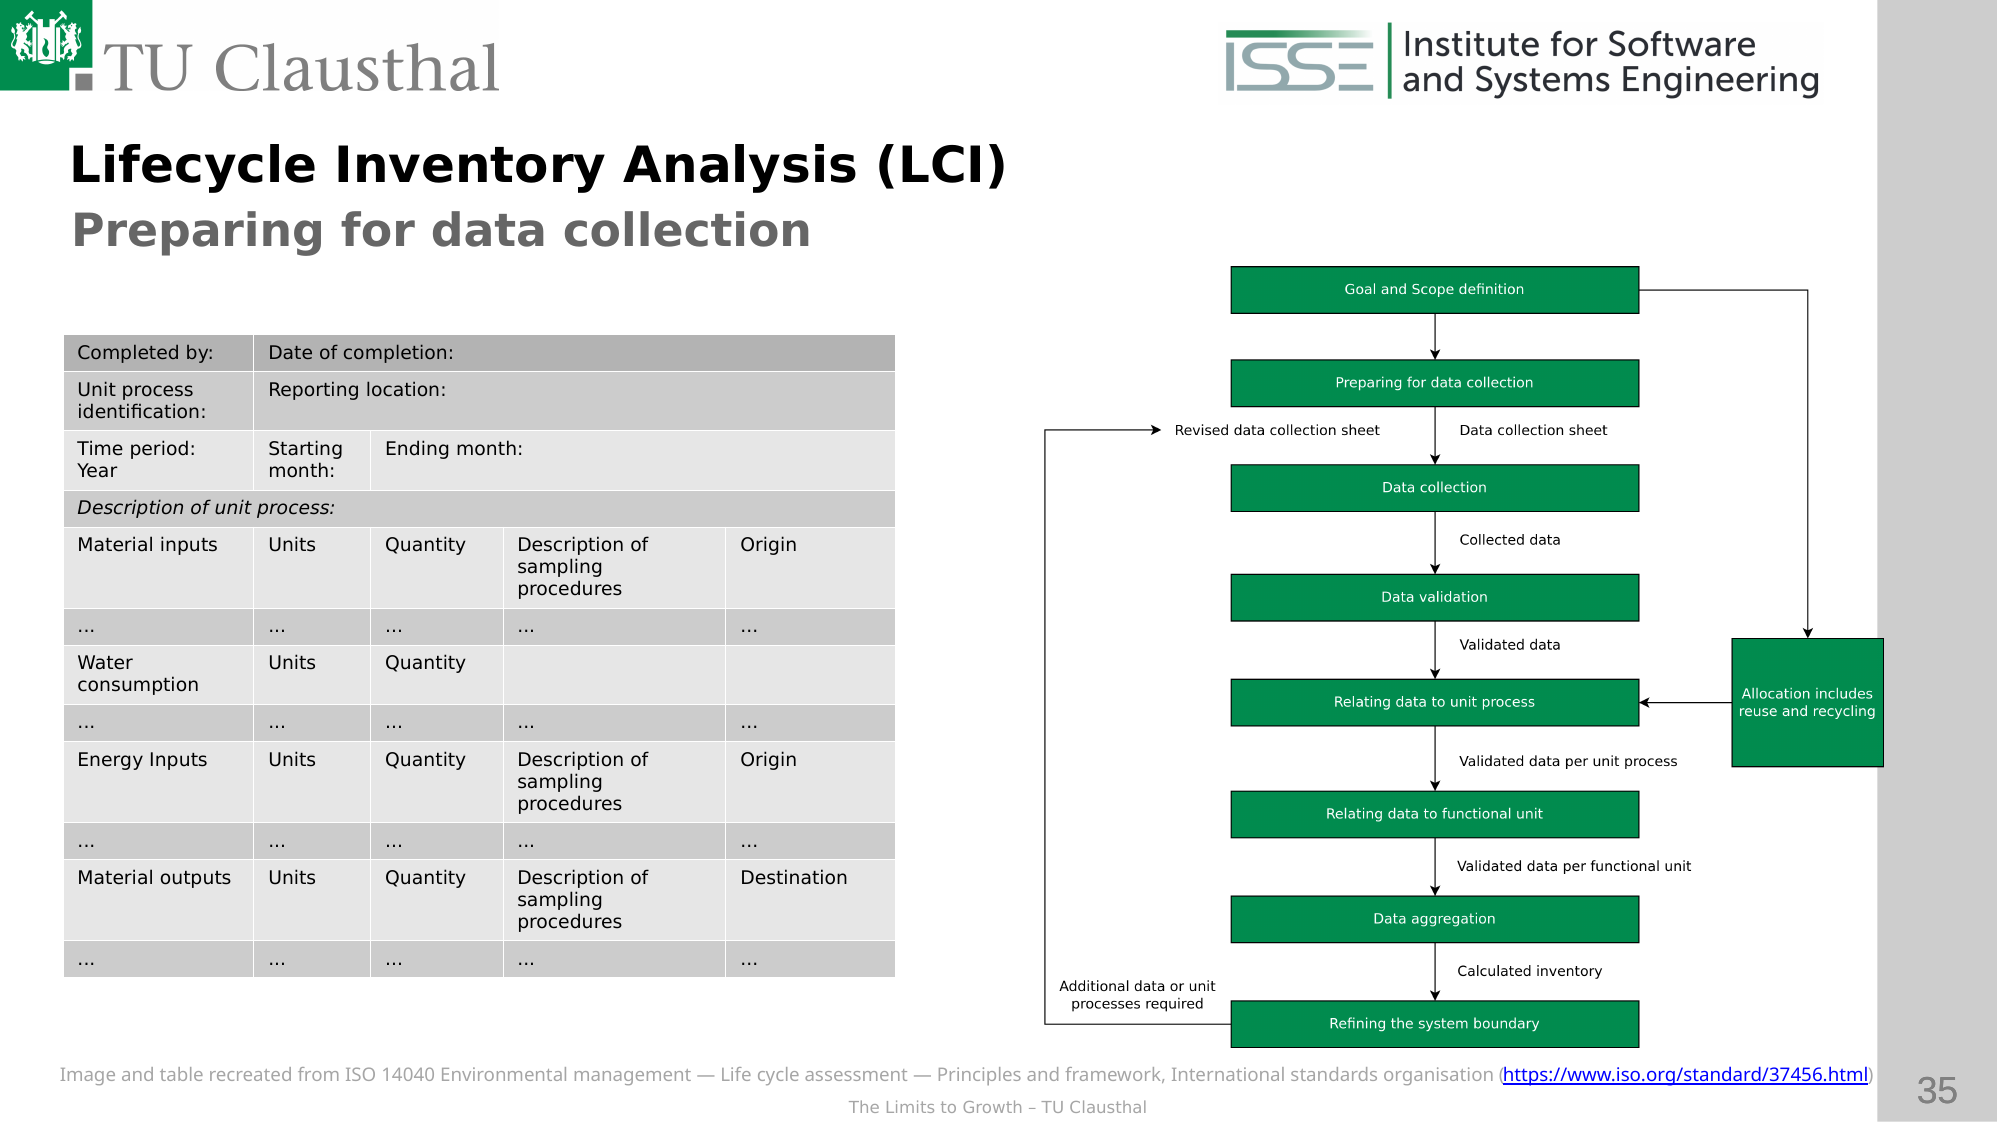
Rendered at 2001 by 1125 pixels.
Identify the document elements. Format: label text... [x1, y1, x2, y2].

table_cell Quantity [371, 742, 503, 822]
table_cell Description of sampling procedures [504, 742, 725, 822]
text_box Preparing for data collection [70, 188, 1768, 268]
table_cell Water consumption [64, 646, 253, 704]
table_cell Unit process identification: [64, 372, 253, 430]
table_cell ... [726, 823, 895, 859]
table_cell Units [254, 742, 370, 822]
table_cell ... [504, 705, 725, 741]
table_cell ... [64, 823, 253, 859]
table_cell Description of unit process: [64, 491, 895, 527]
table_cell [726, 646, 895, 704]
table_cell ... [254, 941, 370, 977]
table_cell ... [726, 941, 895, 977]
table_cell ... [64, 941, 253, 977]
table_cell Units [254, 860, 370, 940]
table_cell Quantity [371, 528, 503, 608]
text_box Lifecycle Inventory Analysis (LCI) [55, 125, 1817, 206]
table_cell ... [371, 705, 503, 741]
table_cell ... [64, 705, 253, 741]
table_cell Origin [726, 528, 895, 608]
table_cell Energy Inputs [64, 742, 253, 822]
table_cell ... [371, 941, 503, 977]
table_cell Material inputs [64, 528, 253, 608]
table_cell Time period: Year [64, 431, 253, 490]
table_cell Starting month: [254, 431, 370, 490]
picture [0, 0, 499, 91]
table_cell ... [254, 609, 370, 645]
table_cell ... [726, 609, 895, 645]
table_cell ... [254, 823, 370, 859]
table_cell Origin [726, 742, 895, 822]
table_cell ... [254, 705, 370, 741]
table_cell [504, 646, 725, 704]
table_cell Units [254, 646, 370, 704]
table_cell ... [504, 823, 725, 859]
table_cell Description of sampling procedures [504, 860, 725, 940]
table_cell Quantity [371, 646, 503, 704]
table_cell Description of sampling procedures [504, 528, 725, 608]
table_cell ... [726, 705, 895, 741]
table_cell Destination [726, 860, 895, 940]
table_header Completed by: [64, 335, 253, 371]
picture [1036, 266, 1884, 1048]
table_cell ... [371, 609, 503, 645]
table_cell Reporting location: [254, 372, 895, 430]
table_header Date of completion: [254, 335, 895, 371]
table_cell Material outputs [64, 860, 253, 940]
table_cell Ending month: [371, 431, 895, 490]
table_cell Units [254, 528, 370, 608]
table_cell ... [371, 823, 503, 859]
table_cell ... [504, 609, 725, 645]
table_cell Quantity [371, 860, 503, 940]
picture [1218, 22, 1824, 105]
text_box Image and table recreated from ISO 14040 Environmental management — Life cycle assessment — Principles and framework, International standards organisation (https://www.iso.org/standard/37456.html) [44, 1055, 1912, 1096]
table_cell ... [64, 609, 253, 645]
table_cell ... [504, 941, 725, 977]
